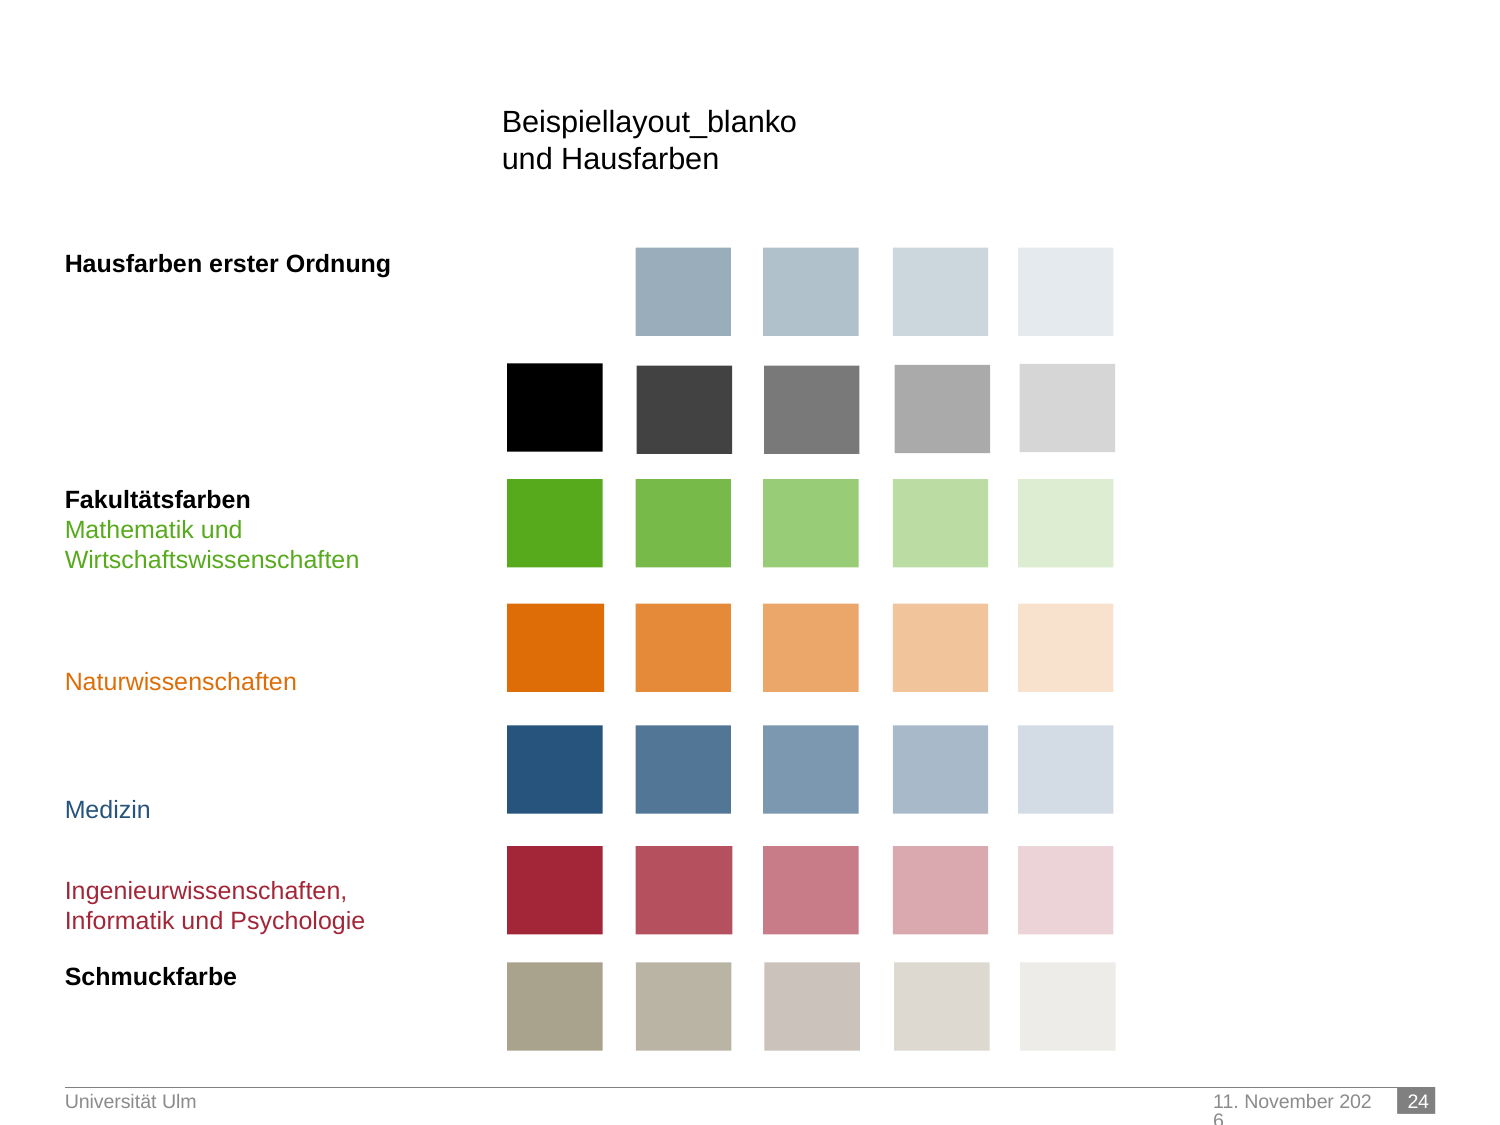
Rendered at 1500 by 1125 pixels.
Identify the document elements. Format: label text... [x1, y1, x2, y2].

text_box [762, 603, 860, 693]
text_box [635, 603, 732, 693]
text_box [762, 724, 860, 815]
text_box [506, 961, 604, 1052]
text_box [762, 478, 860, 568]
text_box Ingenieurwissenschaften, Informatik und Psychologie [64, 874, 447, 935]
text_box [762, 247, 860, 337]
text_box [892, 603, 989, 693]
text_box [1017, 724, 1115, 815]
text_box Naturwissenschaften [64, 665, 447, 696]
text_box [1017, 603, 1115, 693]
slide_number 24 [1374, 1088, 1429, 1125]
text_box Medizin [64, 793, 447, 824]
footer Universität Ulm [64, 1088, 1039, 1125]
text_box [893, 961, 991, 1052]
text_box [636, 365, 733, 455]
text_box [894, 364, 991, 454]
text_box [763, 961, 861, 1052]
text_box [635, 478, 732, 568]
text_box [635, 845, 733, 935]
text_box [506, 362, 604, 453]
text_box [1017, 478, 1115, 568]
text_box [1017, 845, 1115, 935]
text_box [506, 724, 604, 815]
text_box [1019, 961, 1117, 1052]
text_box [762, 845, 860, 935]
text_box [892, 845, 989, 935]
text_box [506, 845, 604, 935]
text_box [635, 961, 732, 1052]
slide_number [1213, 1088, 1374, 1125]
text_box Mathematik und Wirtschaftswissenschaften [64, 513, 447, 574]
text_box Schmuckfarbe [64, 960, 447, 991]
text_box [1017, 247, 1115, 337]
text_box [763, 365, 861, 455]
text_box Hausfarben erster Ordnung [64, 247, 447, 278]
text_box [892, 478, 989, 568]
text_box [892, 247, 989, 337]
text_box Fakultätsfarben [64, 483, 447, 513]
text_box [635, 724, 732, 815]
text_box Beispiellayout_blanko und Hausfarben [501, 102, 1388, 176]
text_box [506, 478, 604, 568]
text_box [892, 724, 989, 815]
text_box [506, 603, 605, 693]
text_box [635, 247, 732, 337]
text_box [1019, 363, 1116, 453]
